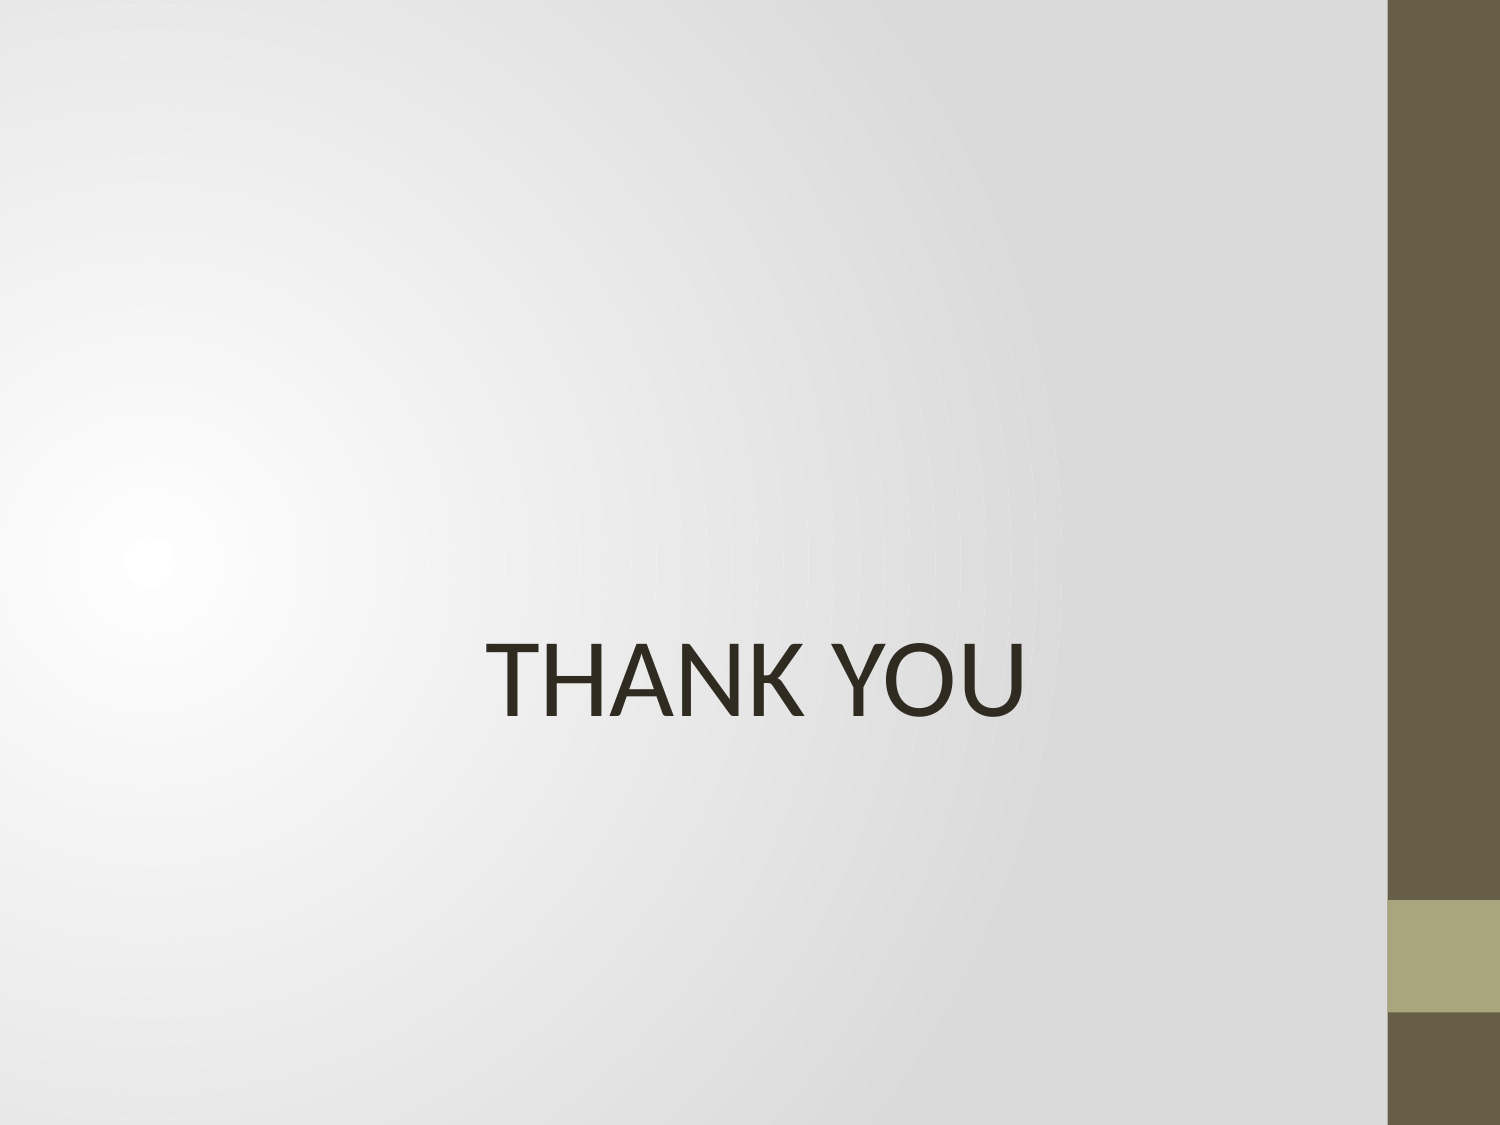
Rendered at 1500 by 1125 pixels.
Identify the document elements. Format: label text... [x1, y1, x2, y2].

list THANK YOU [75, 262, 1325, 1050]
